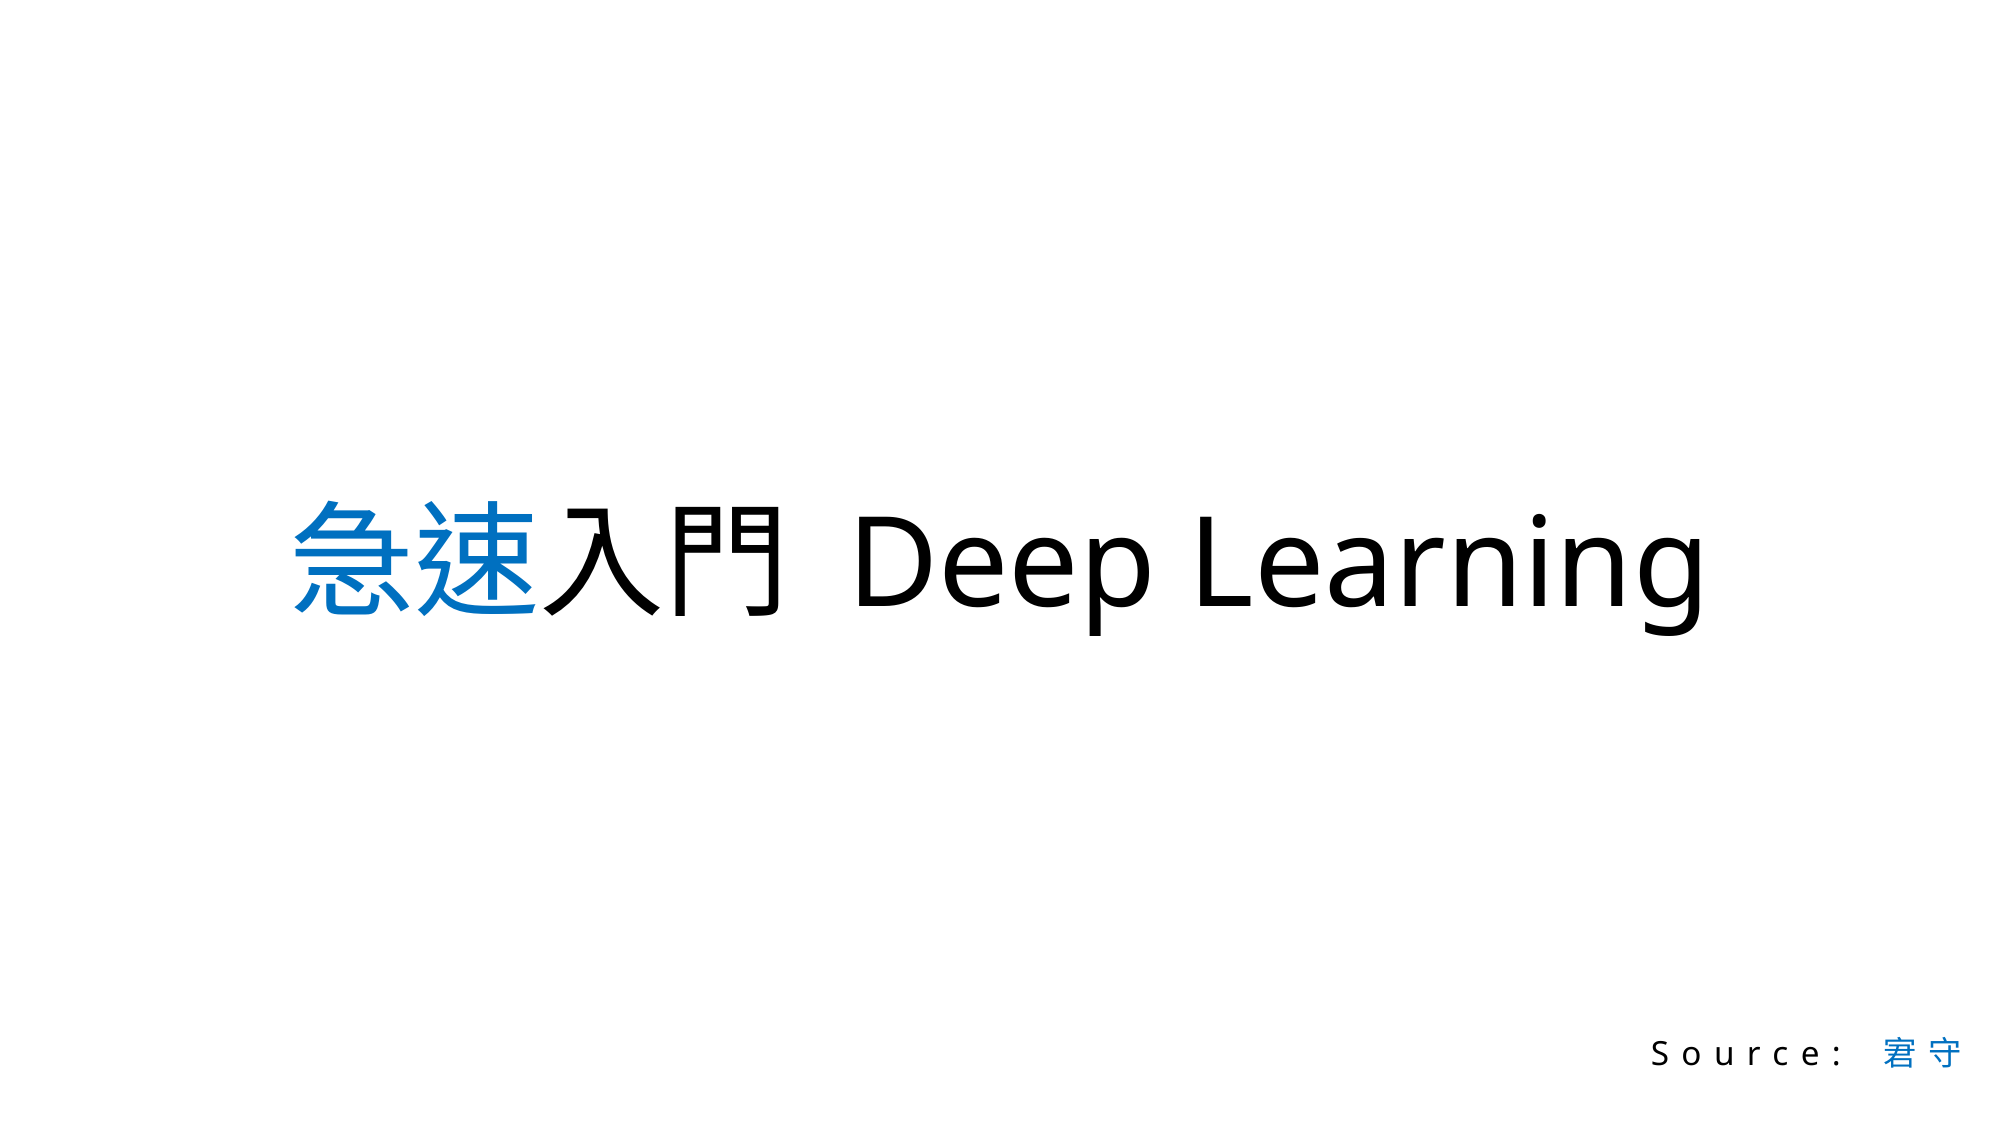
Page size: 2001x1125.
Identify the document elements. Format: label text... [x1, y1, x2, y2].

subtitle Source: 宭守 [477, 1029, 1978, 1108]
title 急速入門 Deep Learning [178, 249, 1822, 642]
